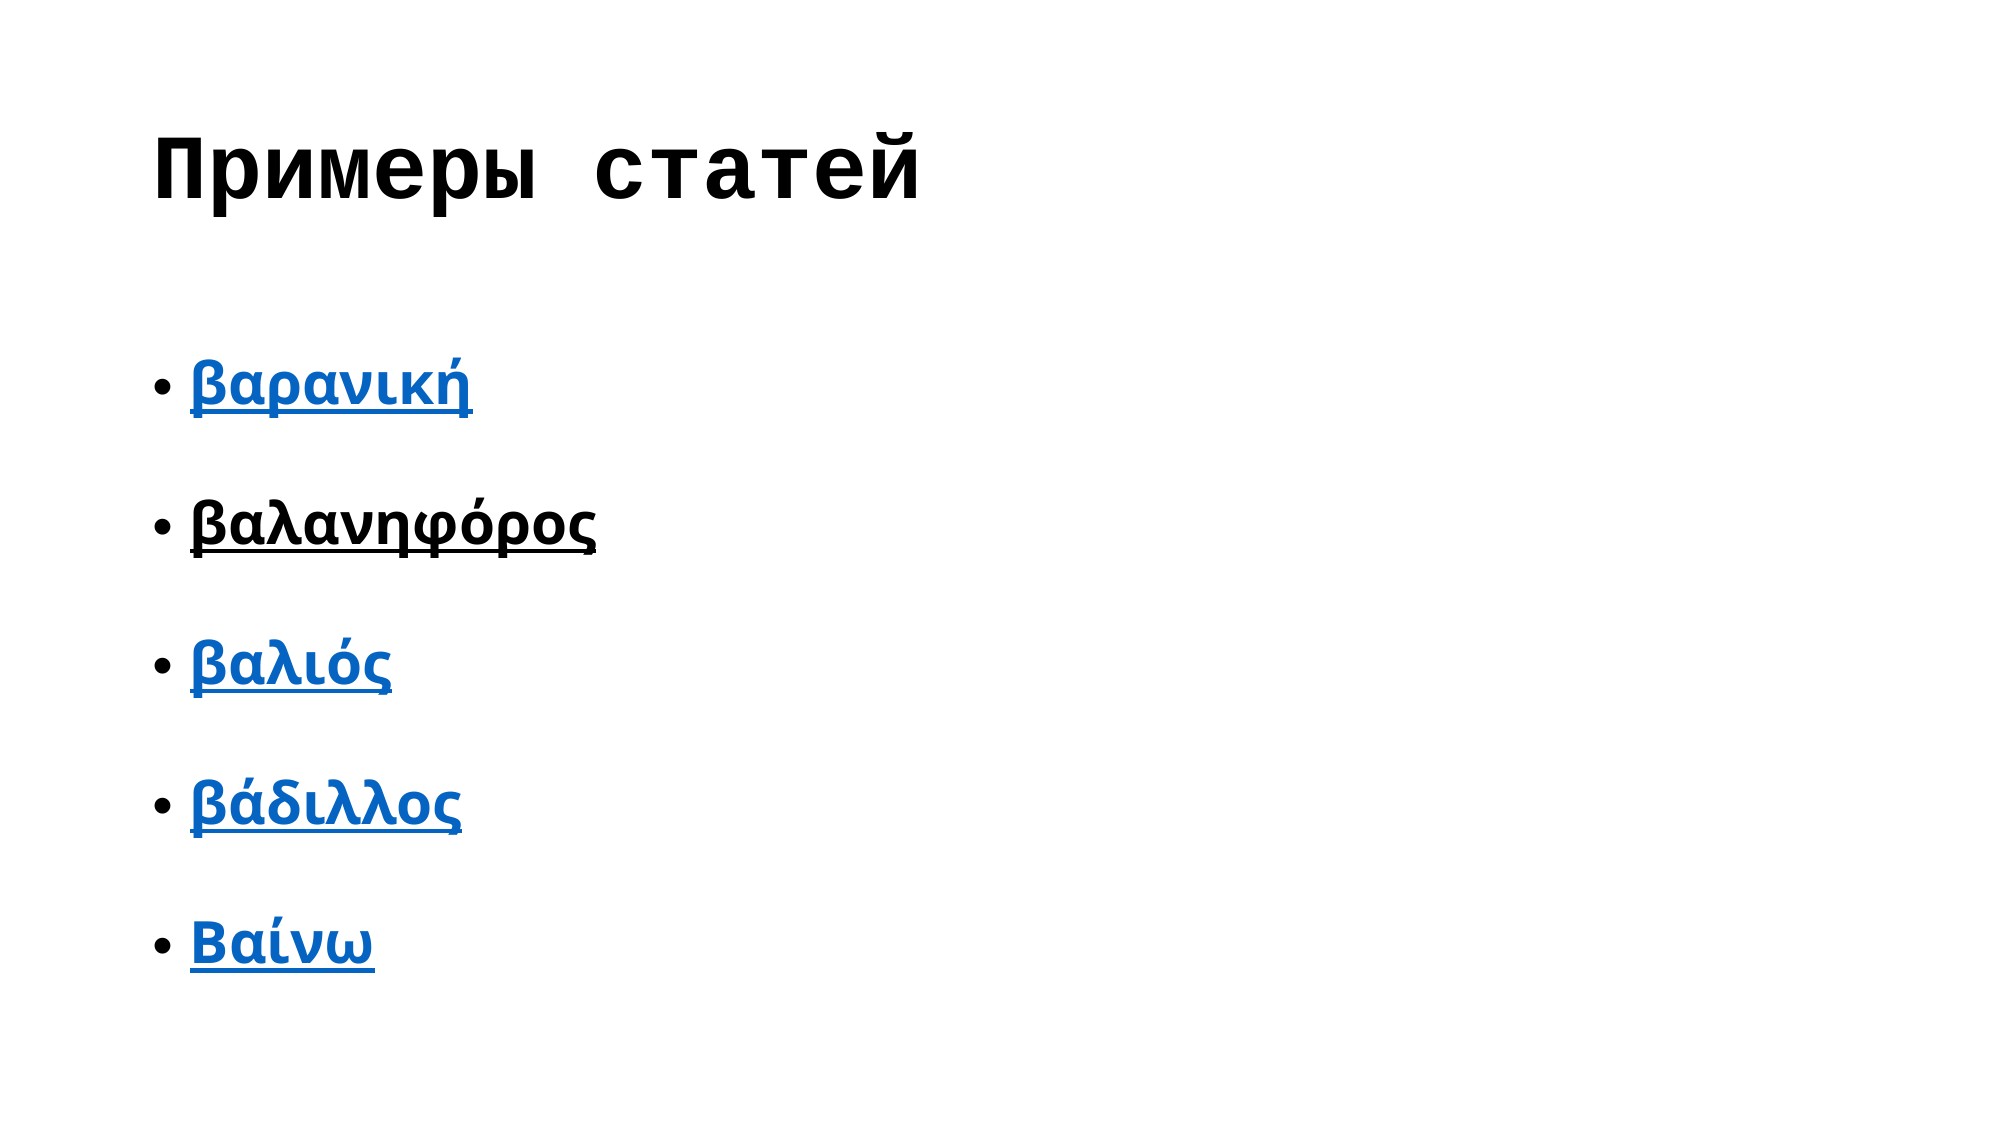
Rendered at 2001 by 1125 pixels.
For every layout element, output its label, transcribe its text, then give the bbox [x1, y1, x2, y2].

title Примеры статей [137, 59, 1863, 278]
list βαρανική βαλανηφόρος βαλιός βάδιλλος Βαίνω [137, 299, 1863, 1014]
